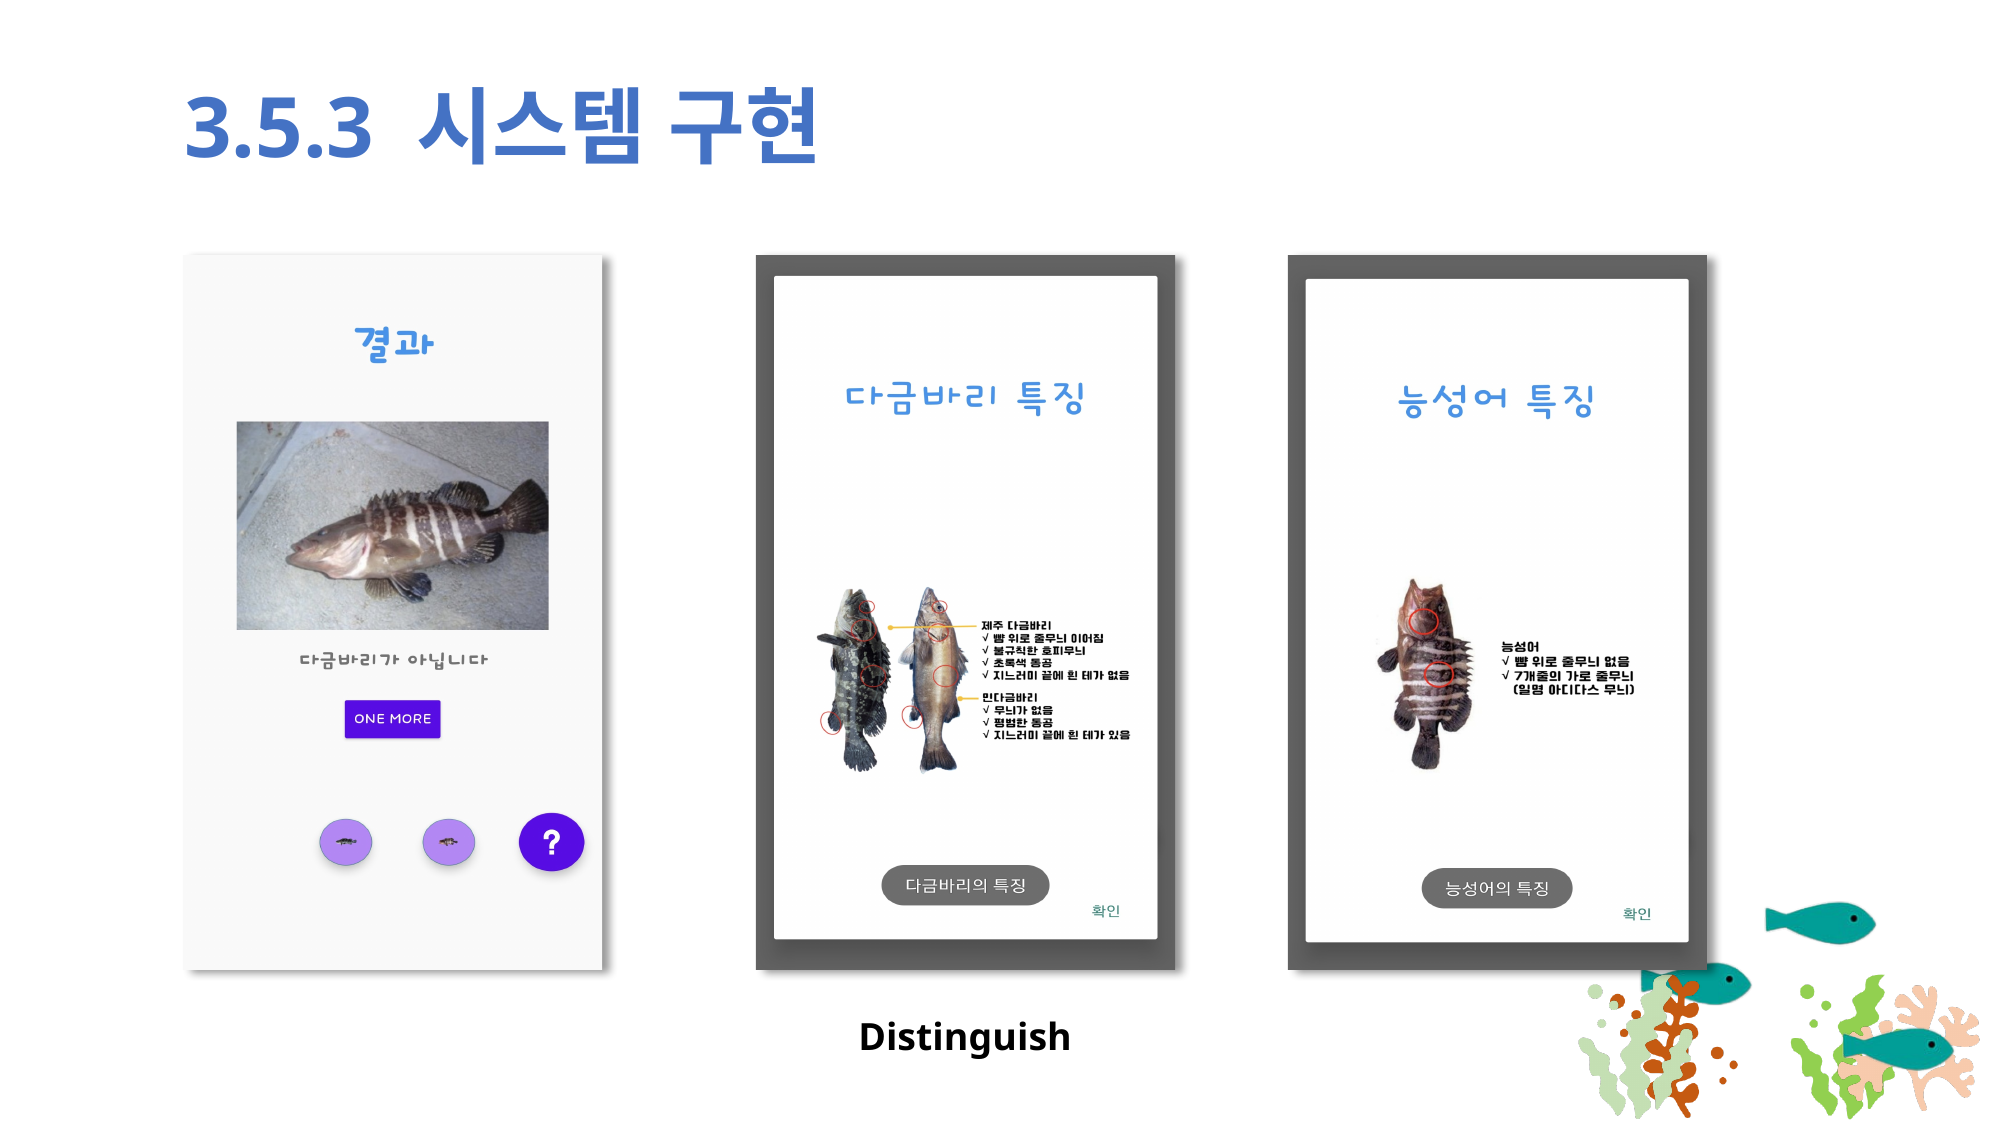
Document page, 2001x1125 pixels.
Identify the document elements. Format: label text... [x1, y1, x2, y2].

picture [182, 255, 603, 971]
picture [1287, 255, 1708, 971]
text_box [1560, 798, 1984, 1125]
text_box Distinguish [843, 1005, 1088, 1066]
text_box 3.5.3 시스템 구현 [90, 66, 916, 182]
picture [755, 255, 1176, 971]
